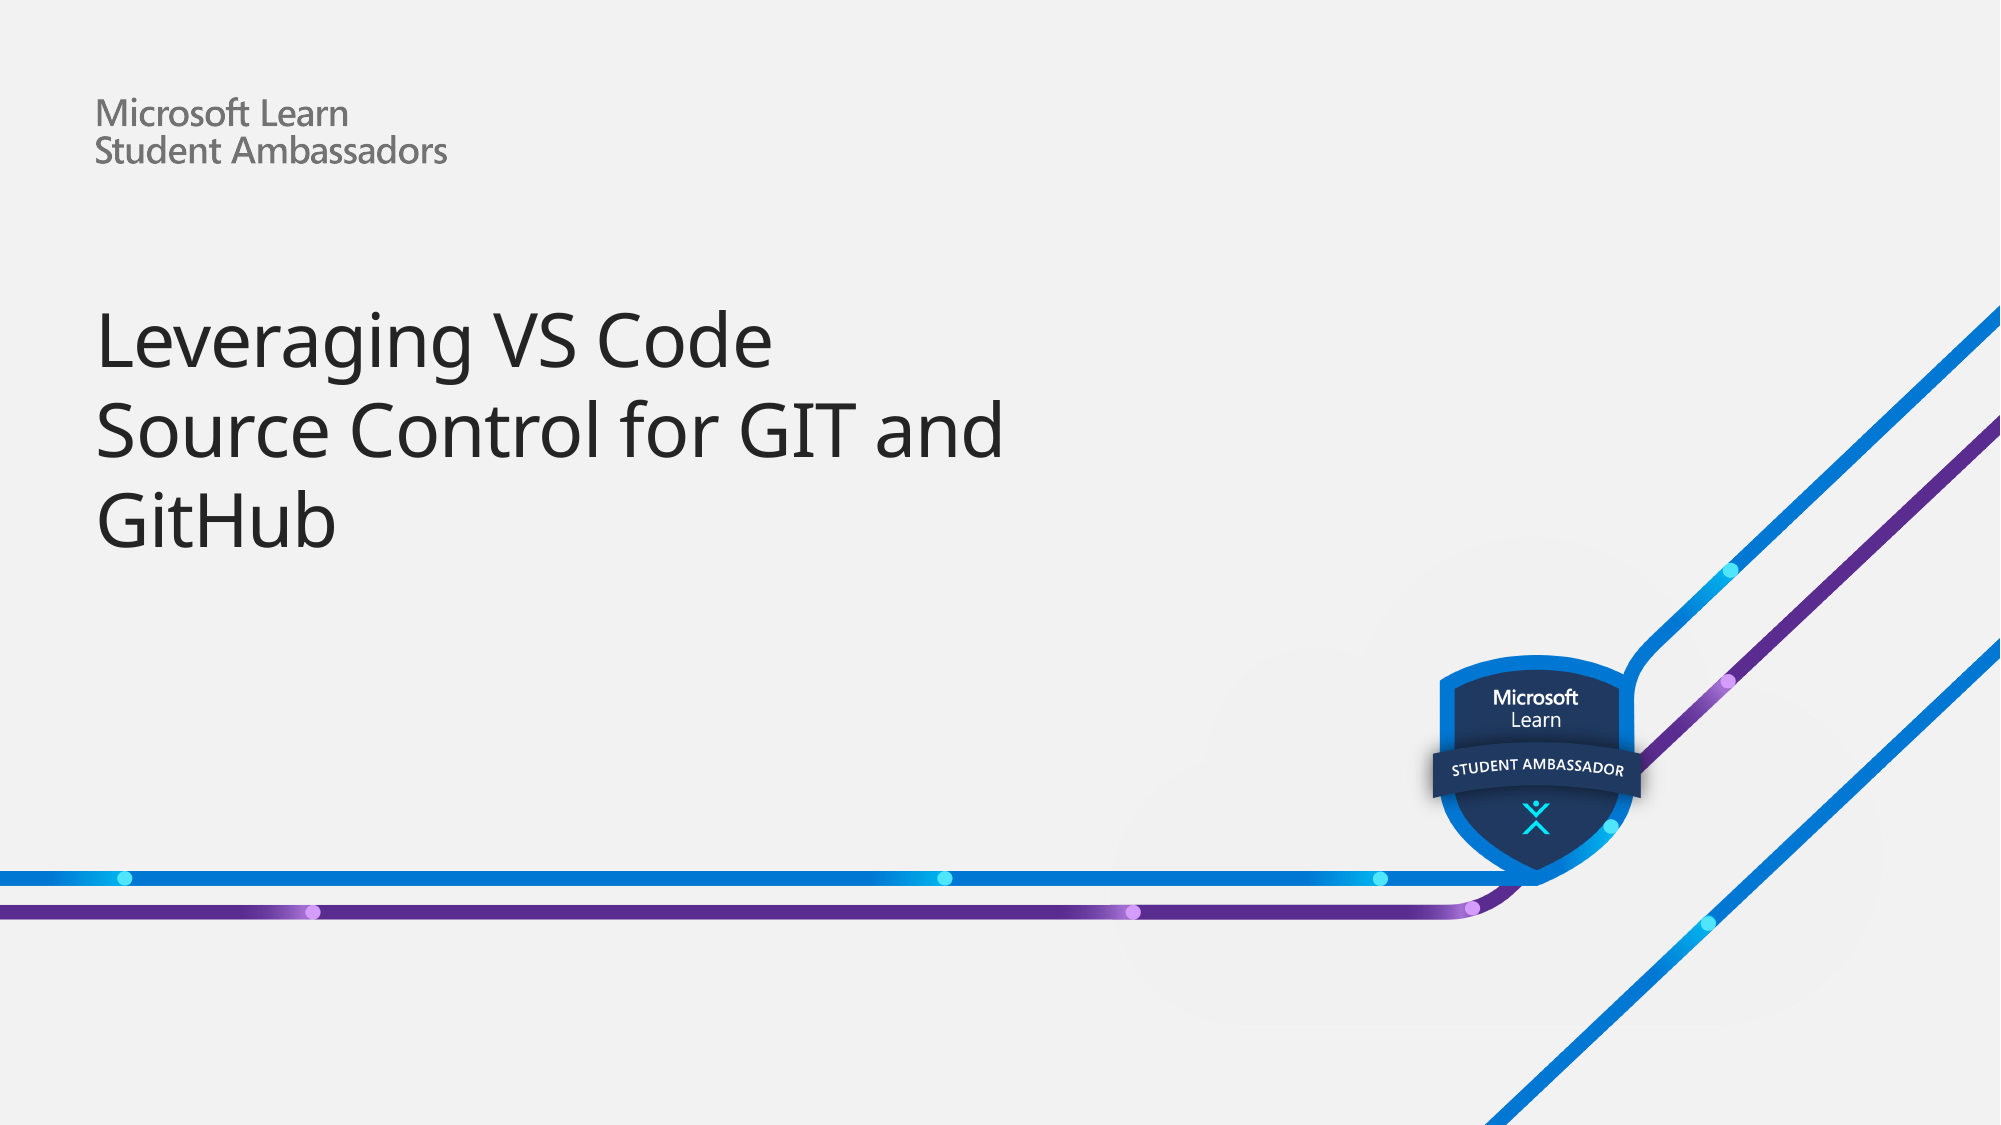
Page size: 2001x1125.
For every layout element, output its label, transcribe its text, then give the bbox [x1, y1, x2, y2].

title Leveraging VS Code Source Control for GIT and GitHub [95, 380, 1019, 563]
picture [0, 97, 2000, 1125]
